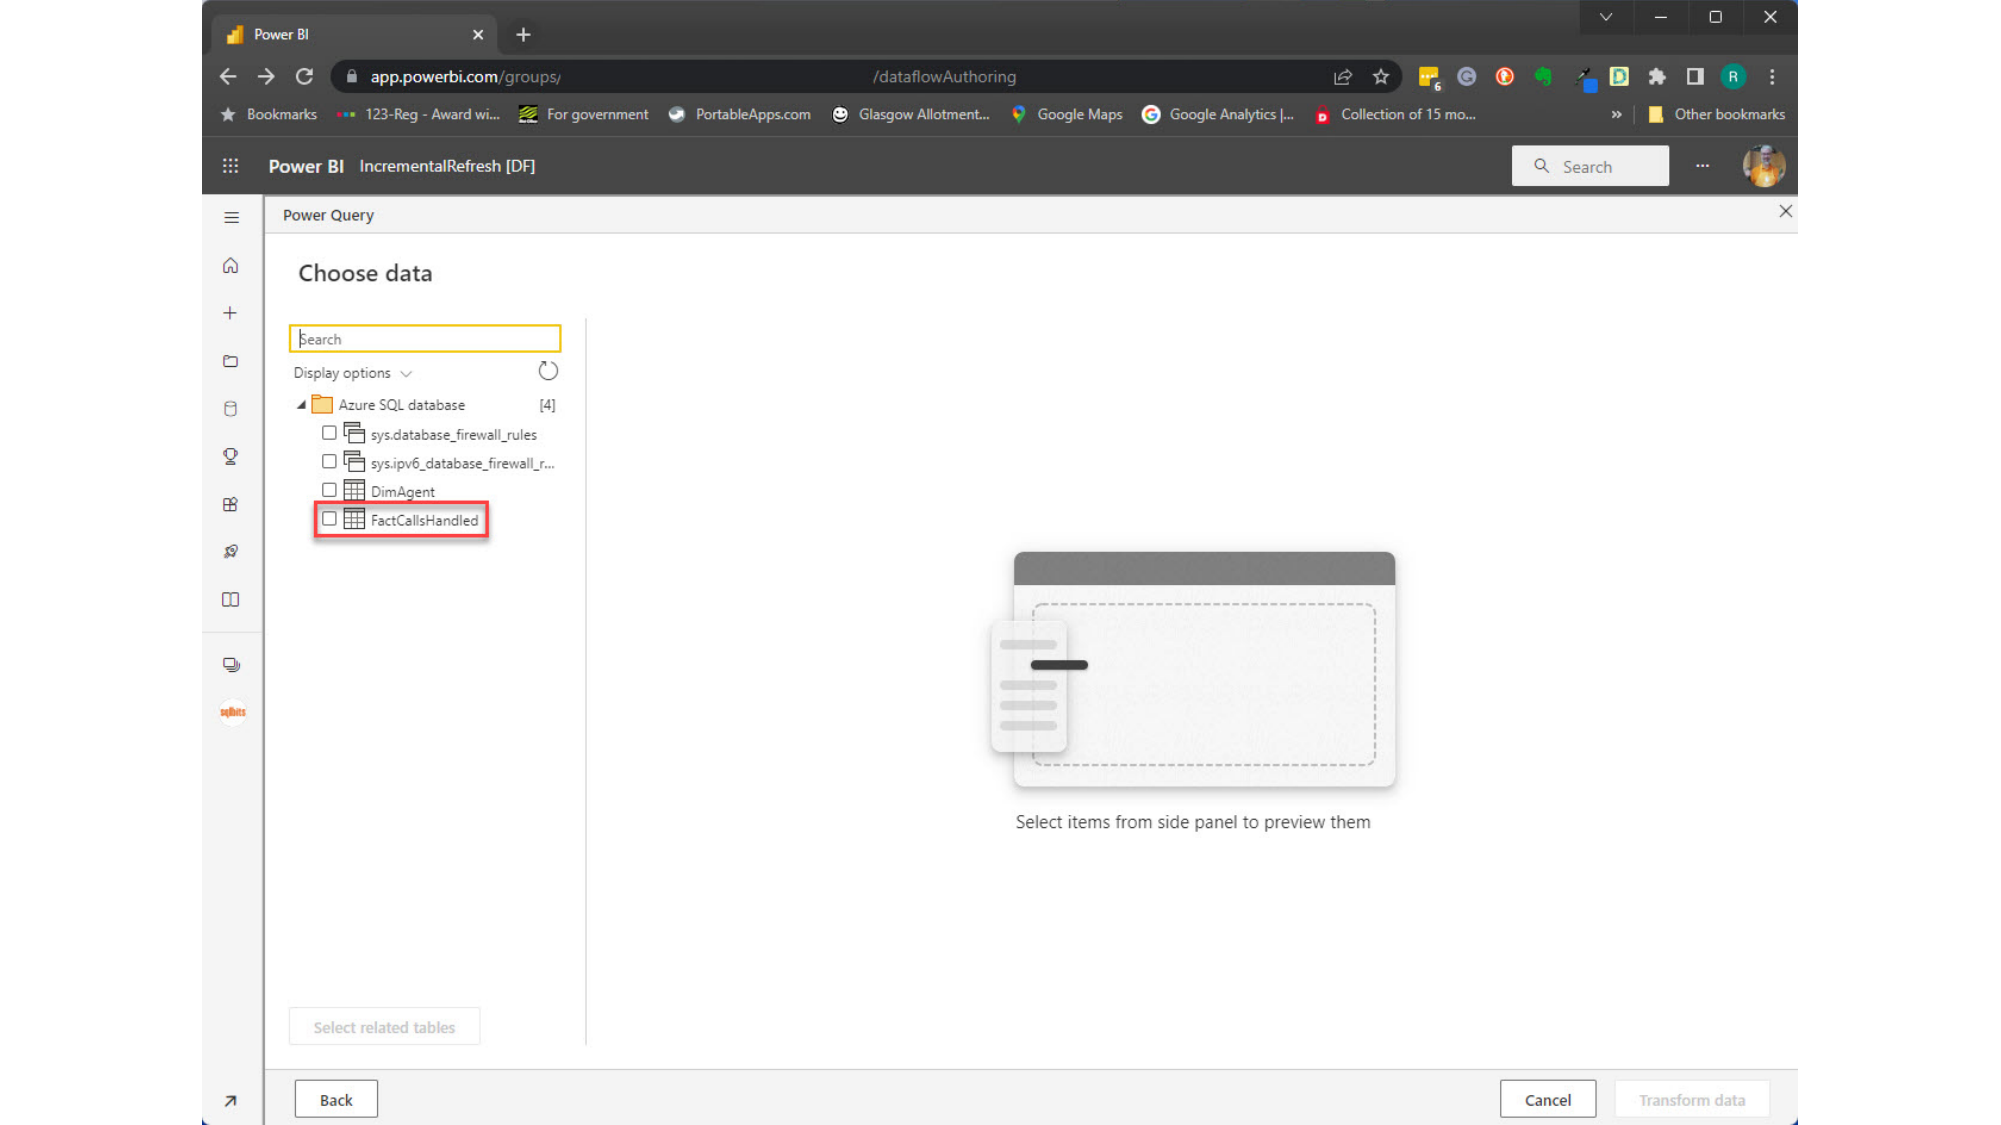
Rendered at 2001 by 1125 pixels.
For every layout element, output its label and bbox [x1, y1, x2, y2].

picture [202, 0, 1798, 1125]
